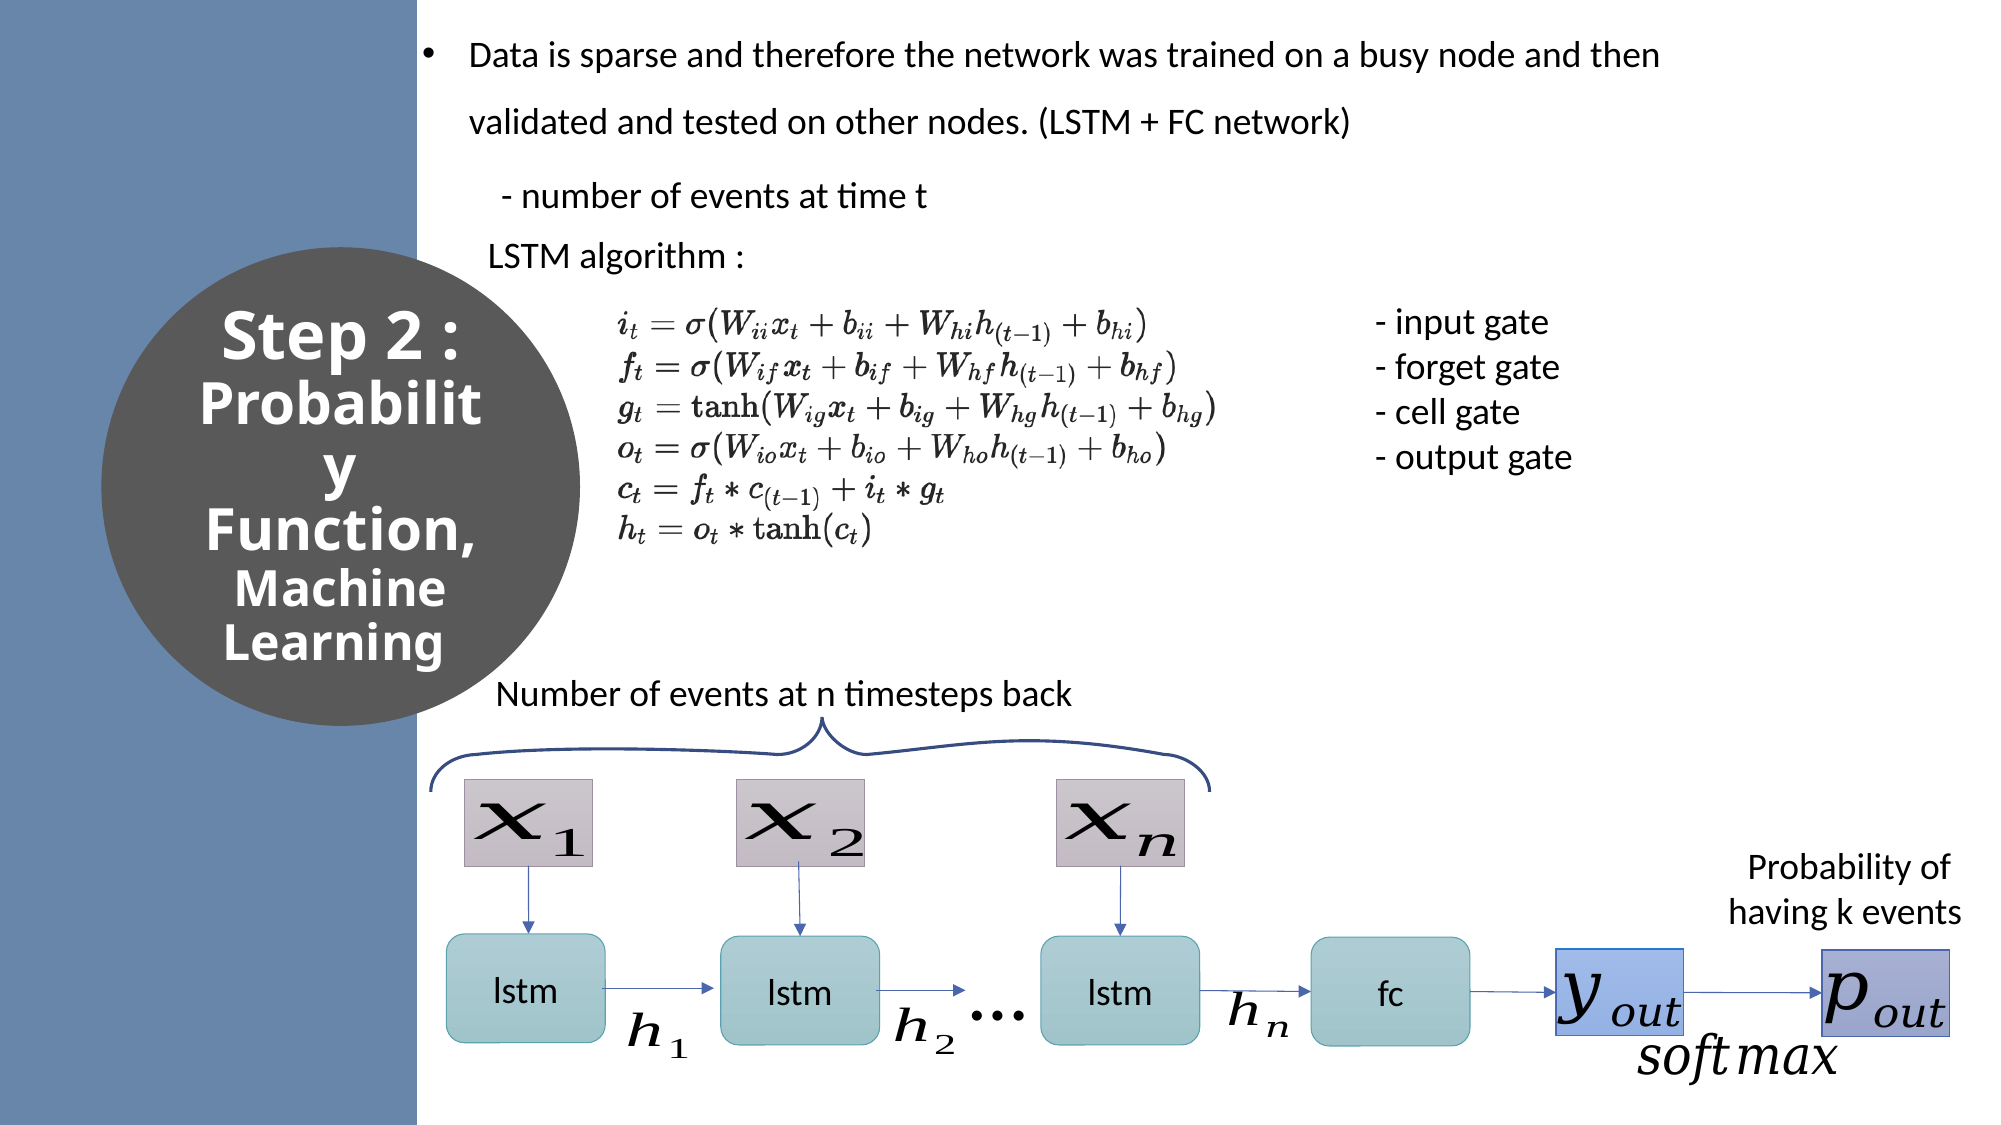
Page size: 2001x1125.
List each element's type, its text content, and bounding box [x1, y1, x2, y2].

text_box lstm [445, 933, 606, 1044]
text_box [0, 0, 418, 1125]
text_box Step 2 : Probability Function, Machine Learning [115, 261, 566, 712]
text_box fc [1310, 936, 1471, 1047]
text_box … [954, 929, 1065, 1045]
text_box lstm [720, 935, 881, 1046]
text_box [430, 722, 1211, 800]
text_box Data is sparse and therefore the network was trained on a busy node and then validated and tested on other nodes. (LSTM + FC network) [407, 0, 1722, 150]
text_box lstm [1055, 935, 1201, 1046]
picture [581, 284, 1254, 563]
text_box Number of events at n timesteps back [480, 661, 1121, 722]
text_box Probability of having k events [1703, 834, 1996, 939]
text_box LSTM algorithm : [473, 223, 989, 284]
